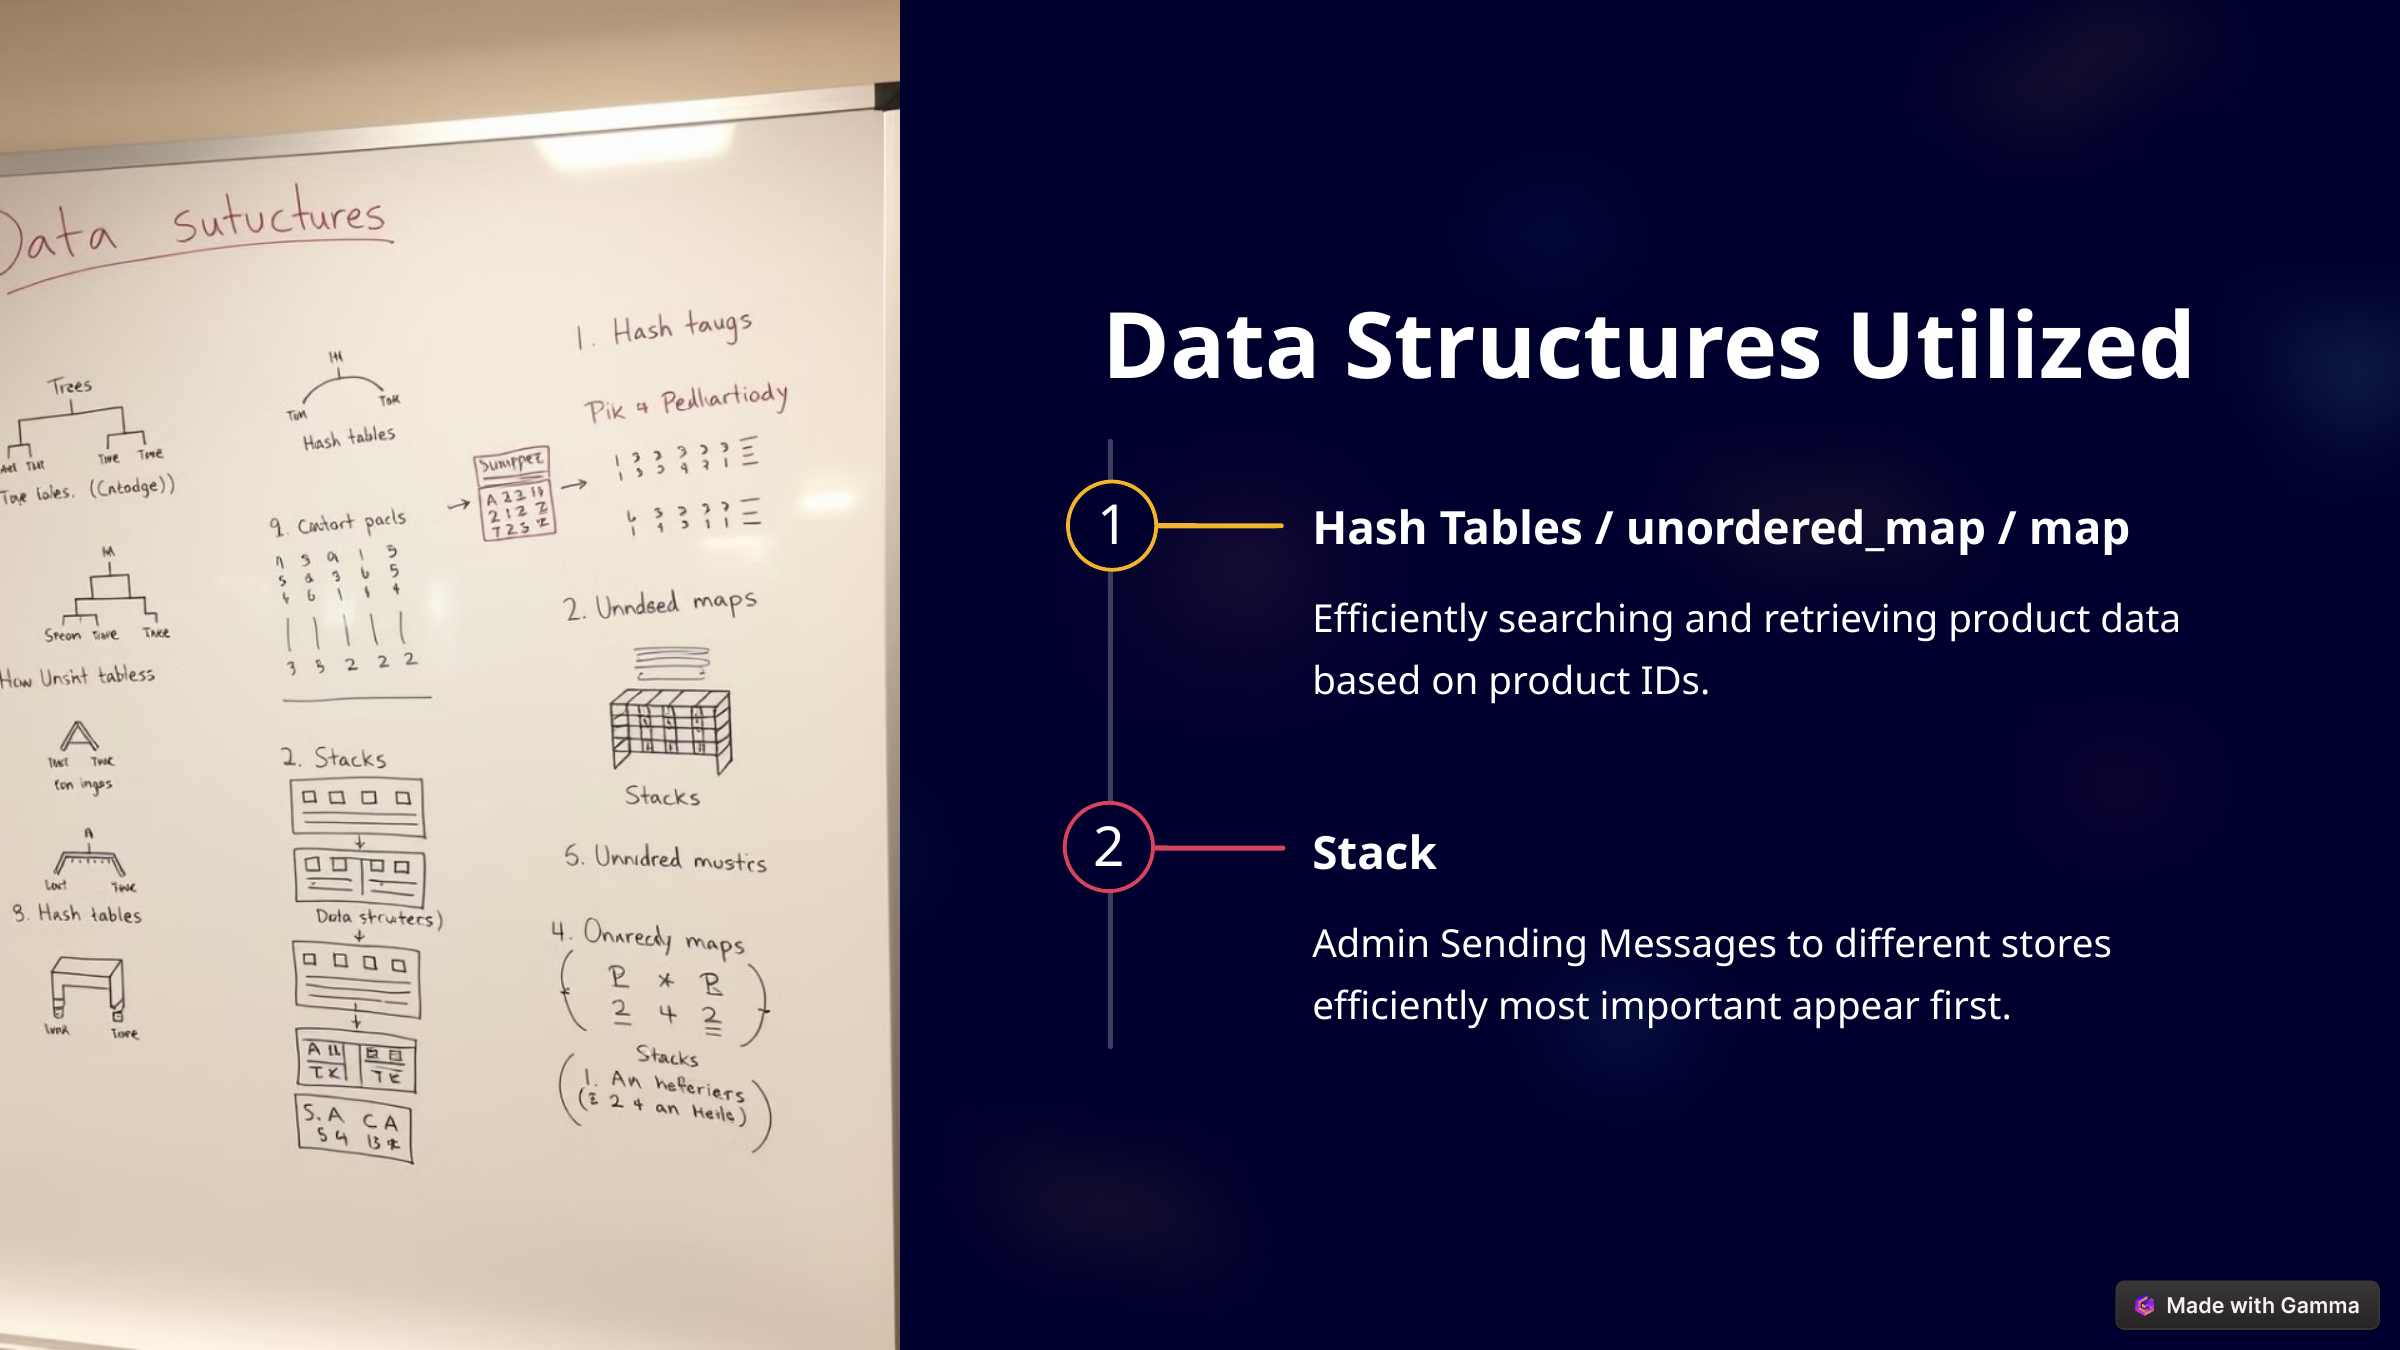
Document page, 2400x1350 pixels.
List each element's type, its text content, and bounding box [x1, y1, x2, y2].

picture [2106, 1271, 2389, 1339]
text_box 1 [1096, 500, 1130, 557]
text_box [1107, 891, 1113, 1050]
text_box 2 [1092, 821, 1126, 878]
text_box [1153, 845, 1286, 851]
text_box Admin Sending Messages to different stores efficiently most important appear first. [1312, 902, 2263, 1028]
text_box Stack [1312, 821, 1775, 879]
text_box Hash Tables / unordered_map / map [1312, 496, 2086, 554]
picture [0, 0, 900, 1350]
text_box [1107, 570, 1113, 803]
text_box [1107, 438, 1113, 481]
text_box Data Structures Utilized [1133, 282, 2167, 399]
text_box [1064, 802, 1154, 892]
text_box Efficiently searching and retrieving product data based on product IDs. [1312, 577, 2263, 704]
text_box [1157, 523, 1284, 529]
text_box [1067, 481, 1157, 570]
